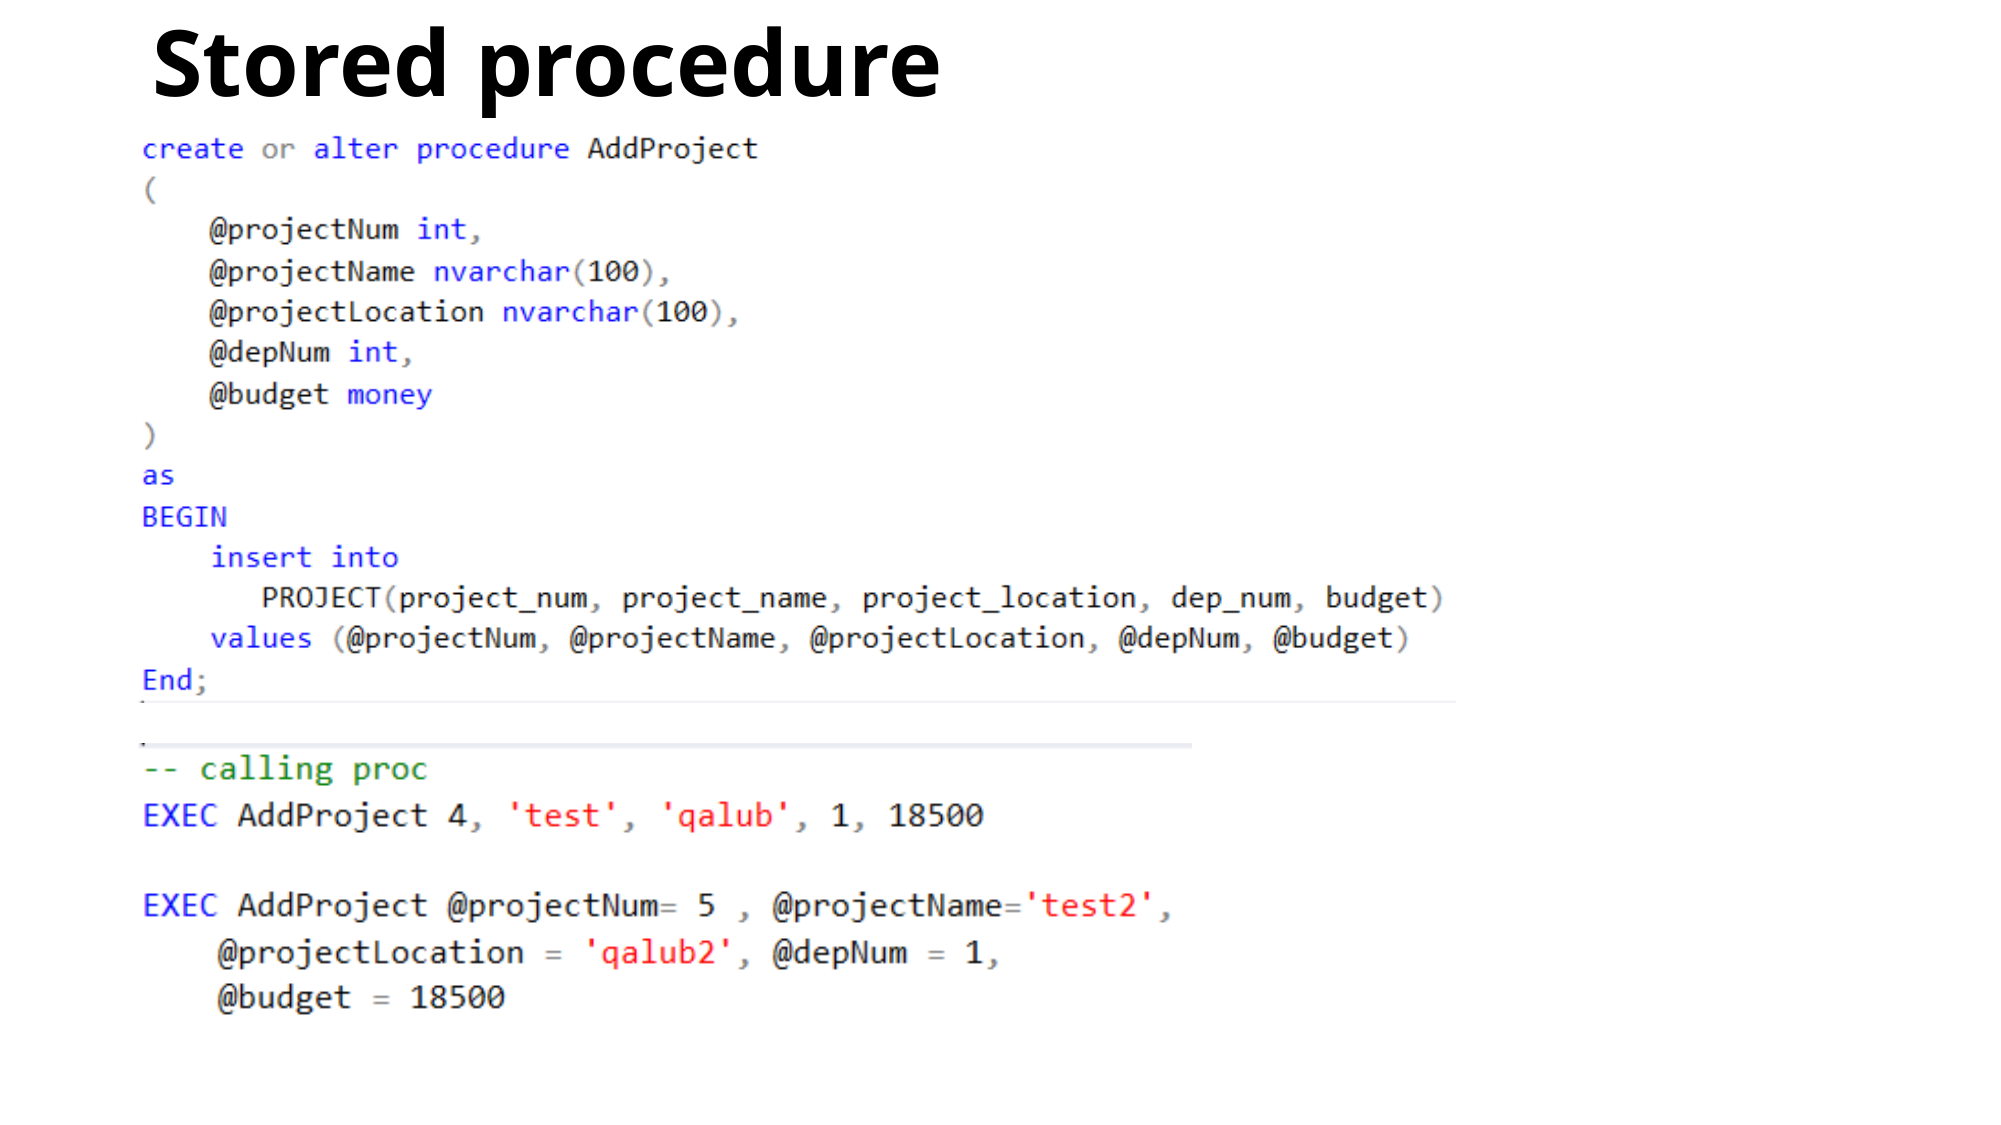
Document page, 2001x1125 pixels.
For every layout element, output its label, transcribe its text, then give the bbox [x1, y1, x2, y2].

title Stored procedure [137, 0, 1863, 134]
picture [137, 743, 1192, 1027]
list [137, 133, 1456, 703]
